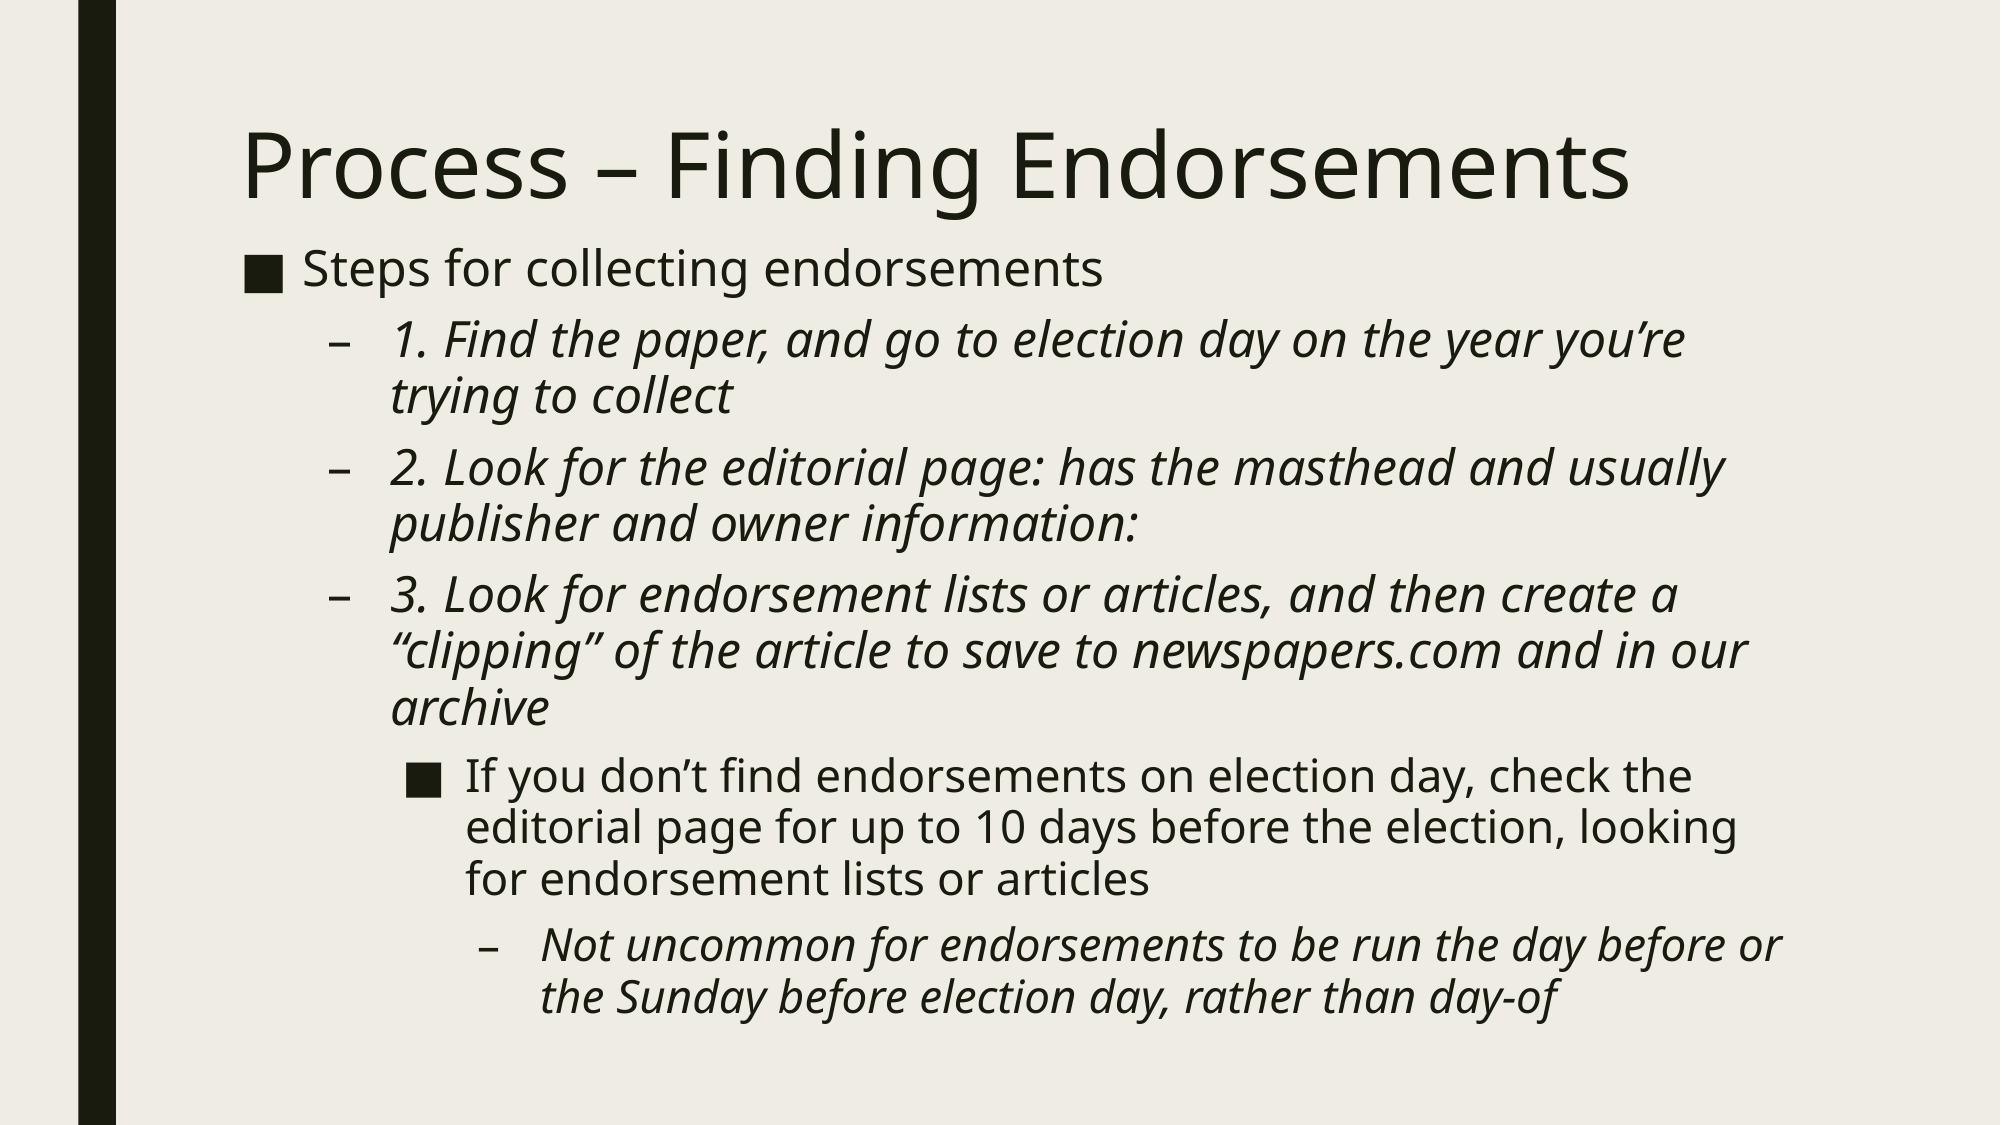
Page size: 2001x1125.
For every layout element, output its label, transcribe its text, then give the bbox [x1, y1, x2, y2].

title Process – Finding Endorsements [225, 112, 1800, 233]
list Steps for collecting endorsements 1. Find the paper, and go to election day on the year you’re trying to collect 2. Look for the editorial page: has the masthead and usually publisher and owner information: 3. Look for endorsement lists or articles, and then create a “clipping” of the article to save to newspapers.com and in our archive If you don’t find endorsements on election day, check the editorial page for up to 10 days before the election, looking for endorsement lists or articles Not uncommon for endorsements to be run the day before or the Sunday before election day, rather than day-of [225, 233, 1800, 1034]
